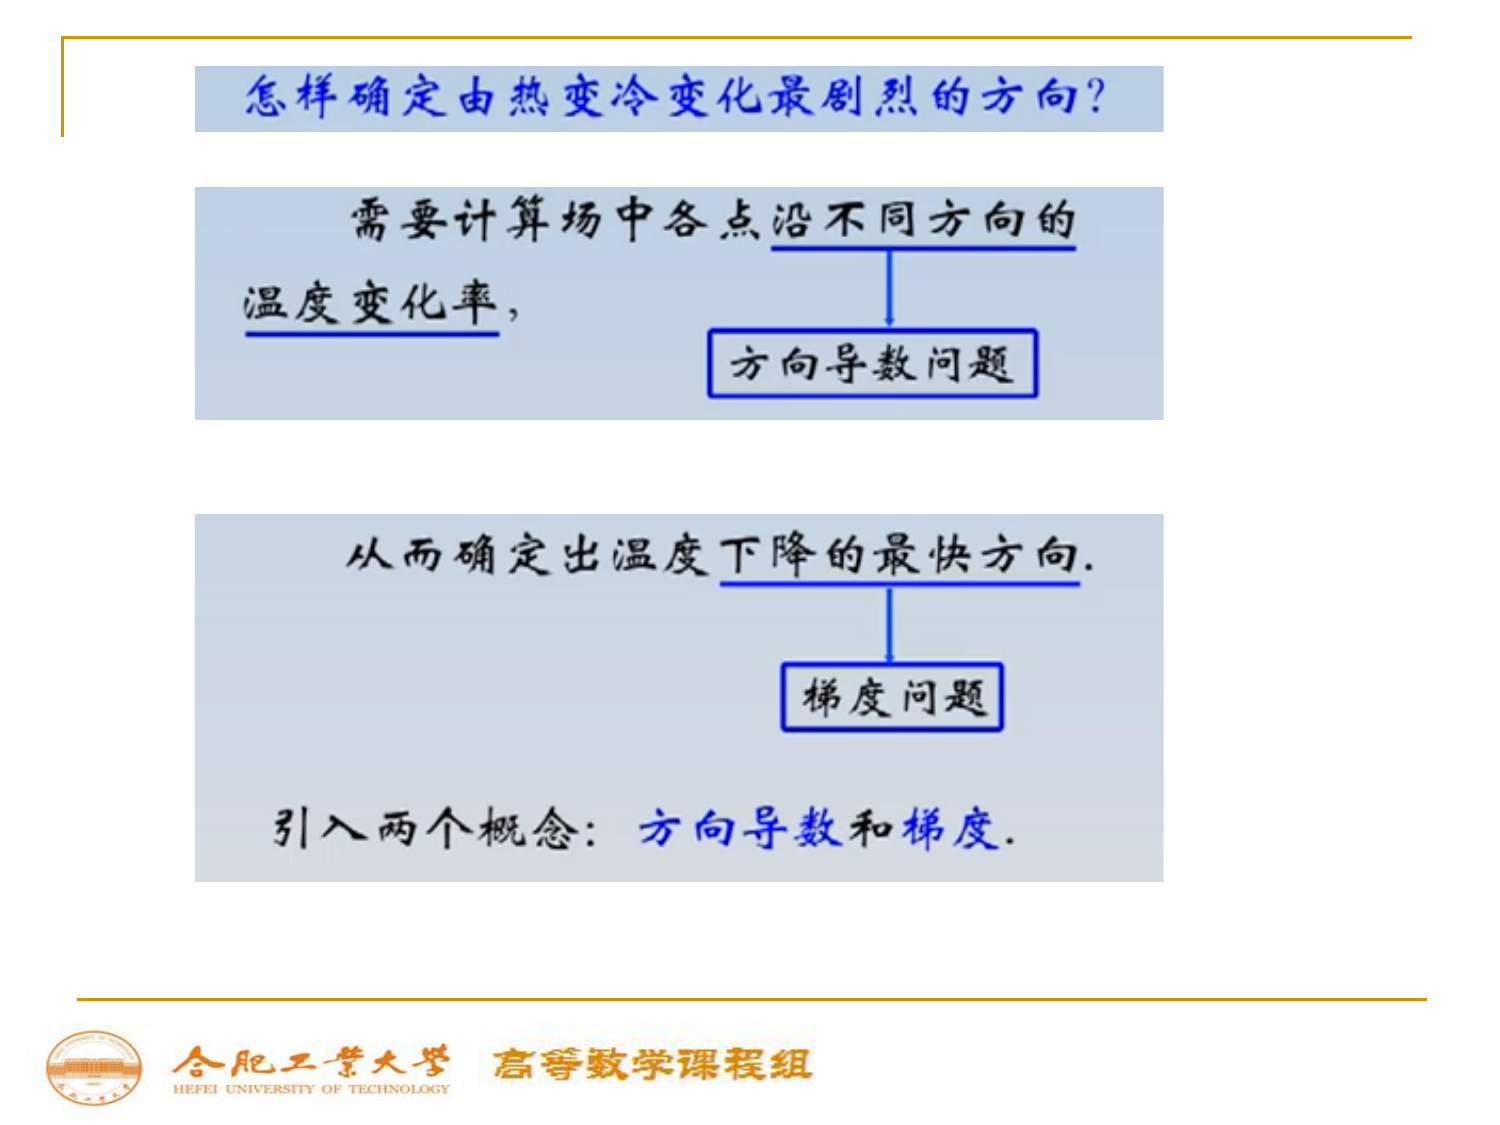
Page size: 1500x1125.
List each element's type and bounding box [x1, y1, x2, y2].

picture [478, 1023, 821, 1096]
picture [194, 513, 1164, 882]
picture [194, 187, 1164, 421]
picture [25, 1023, 457, 1118]
picture [194, 66, 1164, 132]
